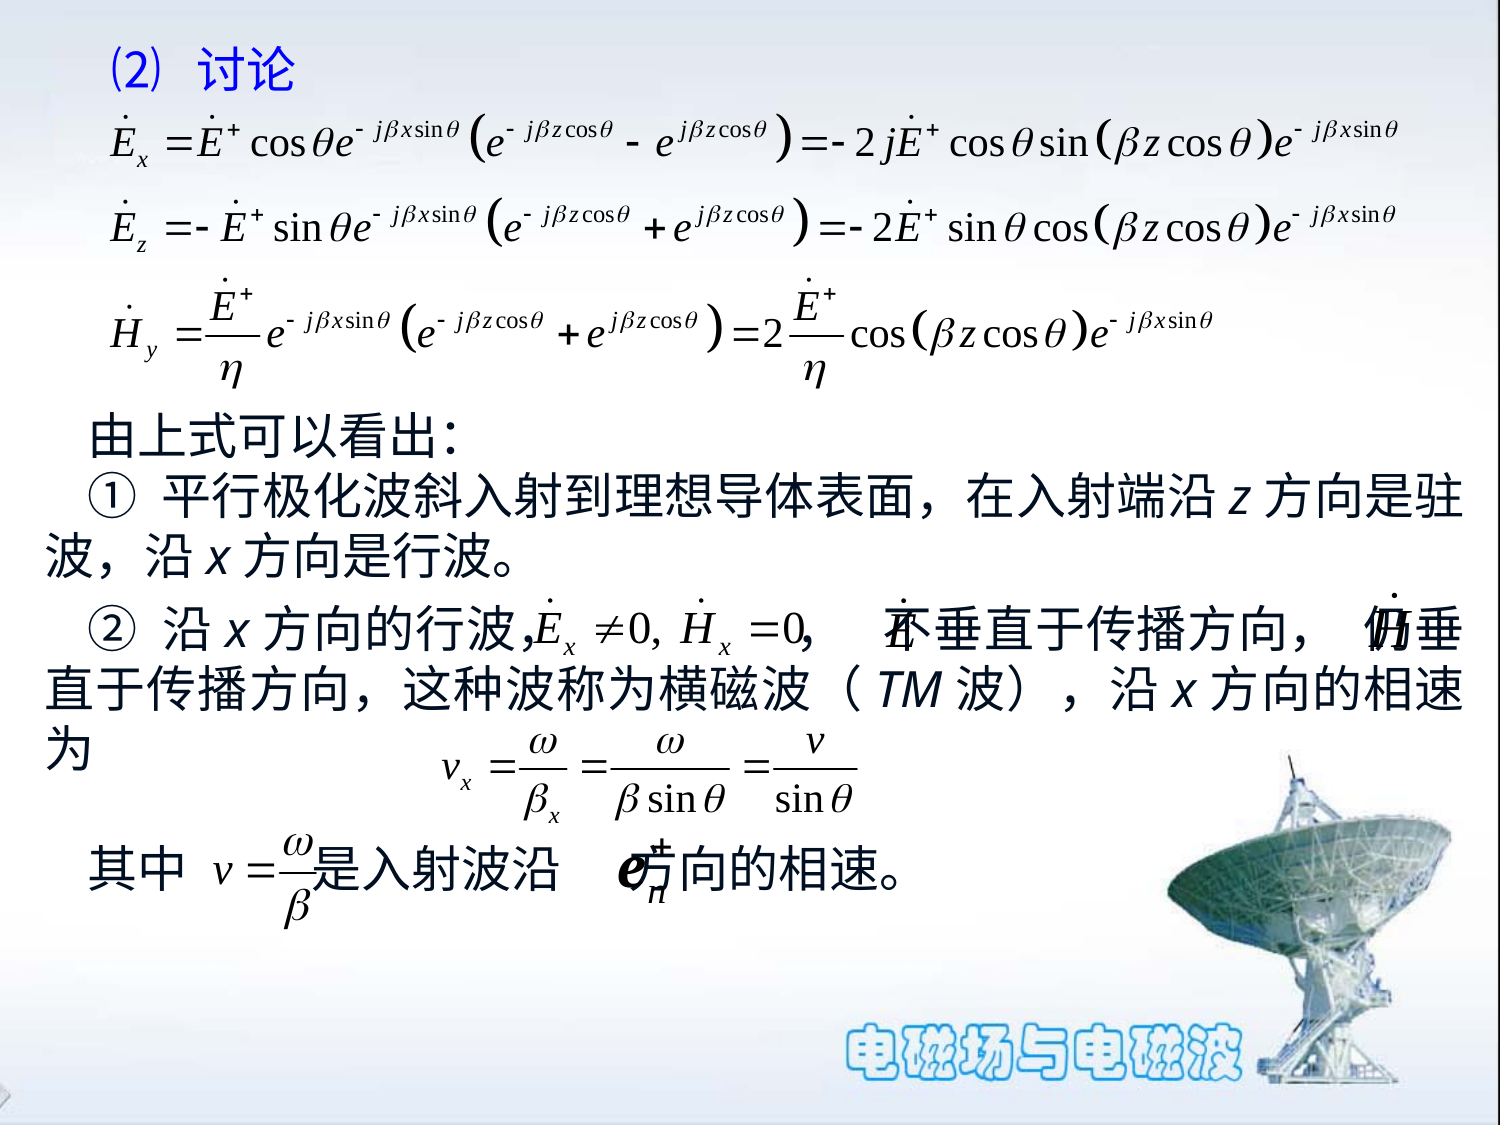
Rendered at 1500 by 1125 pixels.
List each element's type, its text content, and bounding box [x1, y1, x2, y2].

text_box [102, 192, 1477, 398]
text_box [102, 106, 1500, 185]
text_box 由上式可以看出： ① 平行极化波斜入射到理想导体表面，在入射端沿z方向是驻波，沿x方向是行波。 [29, 397, 1480, 586]
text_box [29, 587, 1480, 939]
picture [0, 0, 1500, 1125]
text_box ⑵ 讨论 [53, 30, 573, 106]
